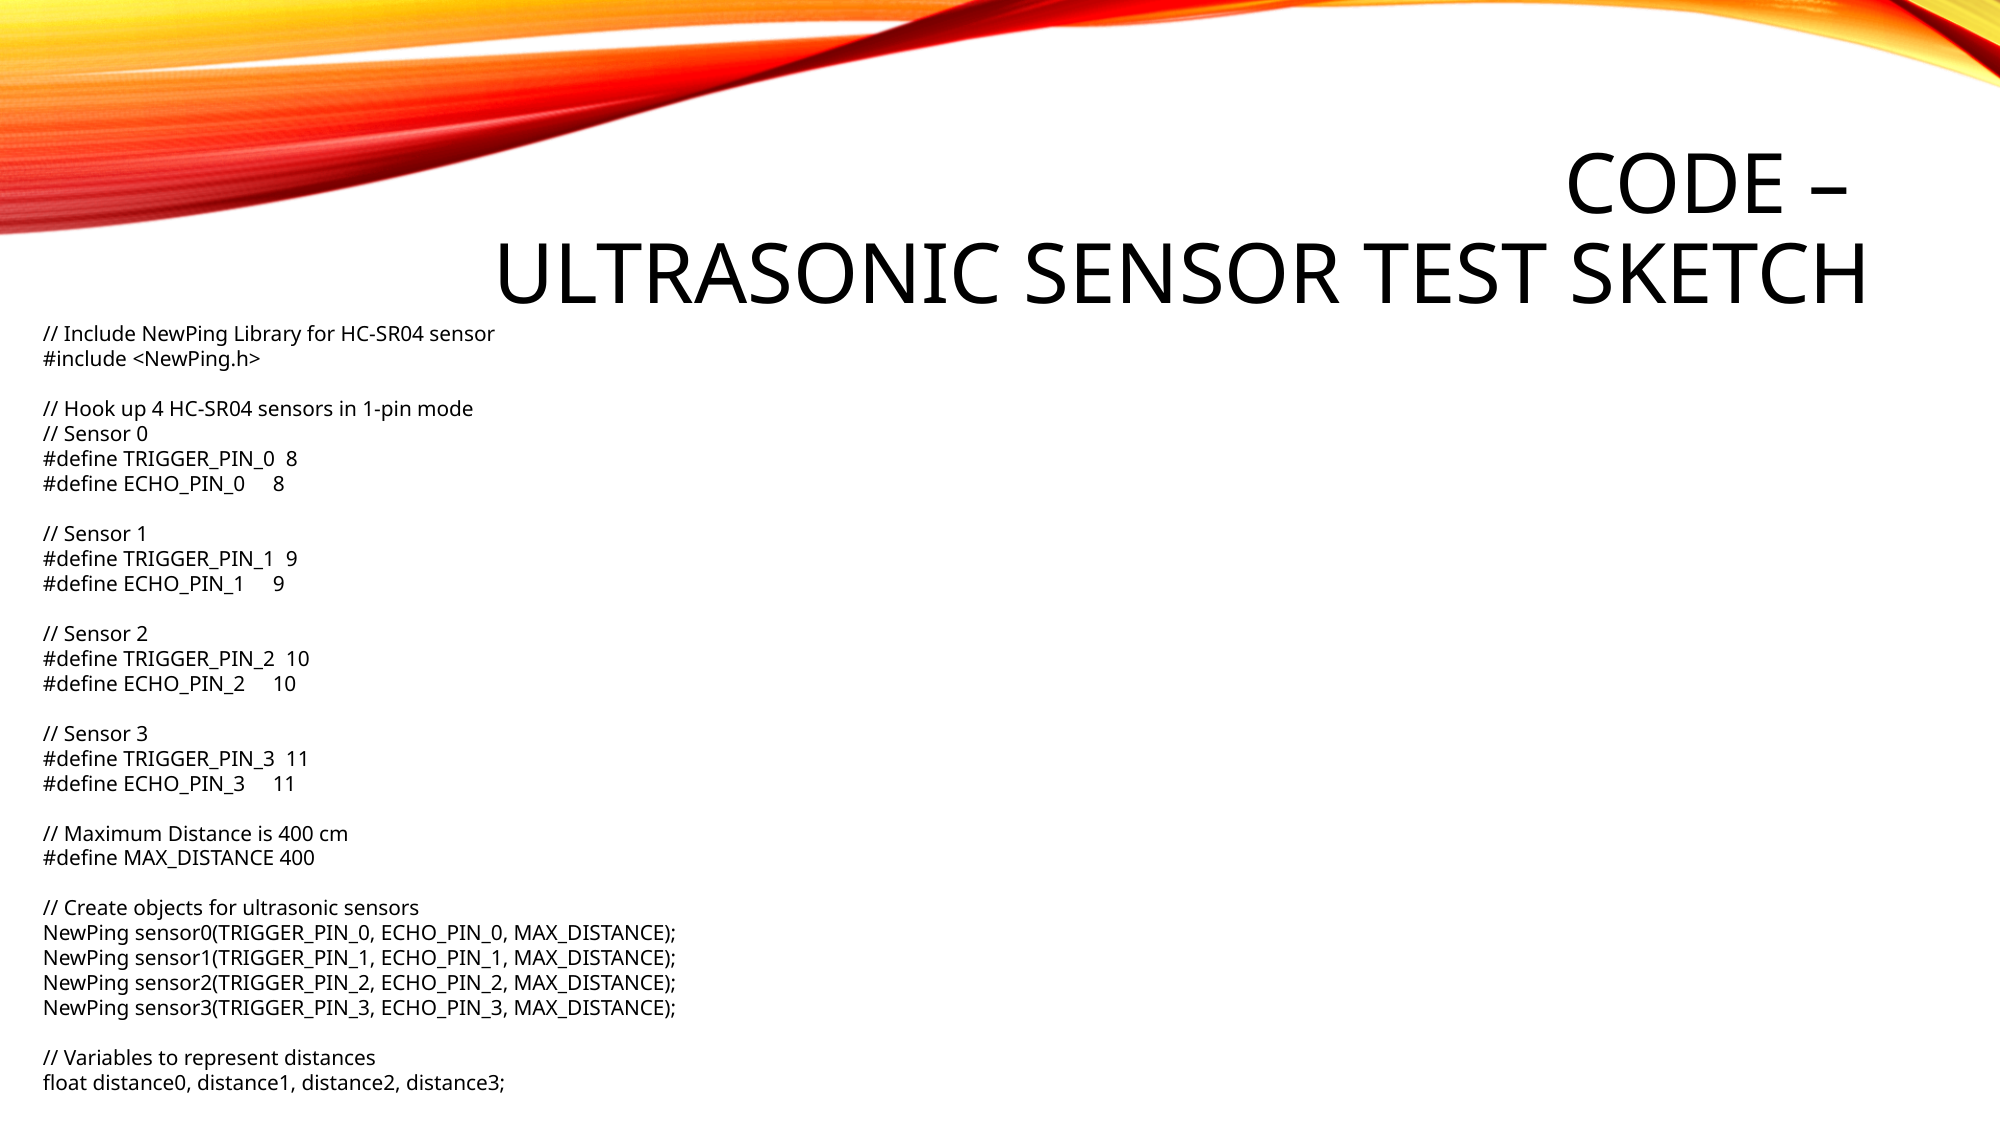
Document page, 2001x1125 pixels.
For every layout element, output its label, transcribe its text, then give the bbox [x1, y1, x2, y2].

text_box // Include NewPing Library for HC-SR04 sensor #include <NewPing.h> // Hook up 4 HC-SR04 sensors in 1-pin mode // Sensor 0 #define TRIGGER_PIN_0 8 #define ECHO_PIN_0 8 // Sensor 1 #define TRIGGER_PIN_1 9 #define ECHO_PIN_1 9 // Sensor 2 #define TRIGGER_PIN_2 10 #define ECHO_PIN_2 10 // Sensor 3 #define TRIGGER_PIN_3 11 #define ECHO_PIN_3 11 // Maximum Distance is 400 cm #define MAX_DISTANCE 400 // Create objects for ultrasonic sensors NewPing sensor0(TRIGGER_PIN_0, ECHO_PIN_0, MAX_DISTANCE); NewPing sensor1(TRIGGER_PIN_1, ECHO_PIN_1, MAX_DISTANCE); NewPing sensor2(TRIGGER_PIN_2, ECHO_PIN_2, MAX_DISTANCE); NewPing sensor3(TRIGGER_PIN_3, ECHO_PIN_3, MAX_DISTANCE); // Variables to represent distances float distance0, distance1, distance2, distance3; [28, 313, 737, 1103]
picture [0, 0, 2000, 237]
title Code – Ultrasonic Sensor Test Sketch [474, 125, 1888, 338]
